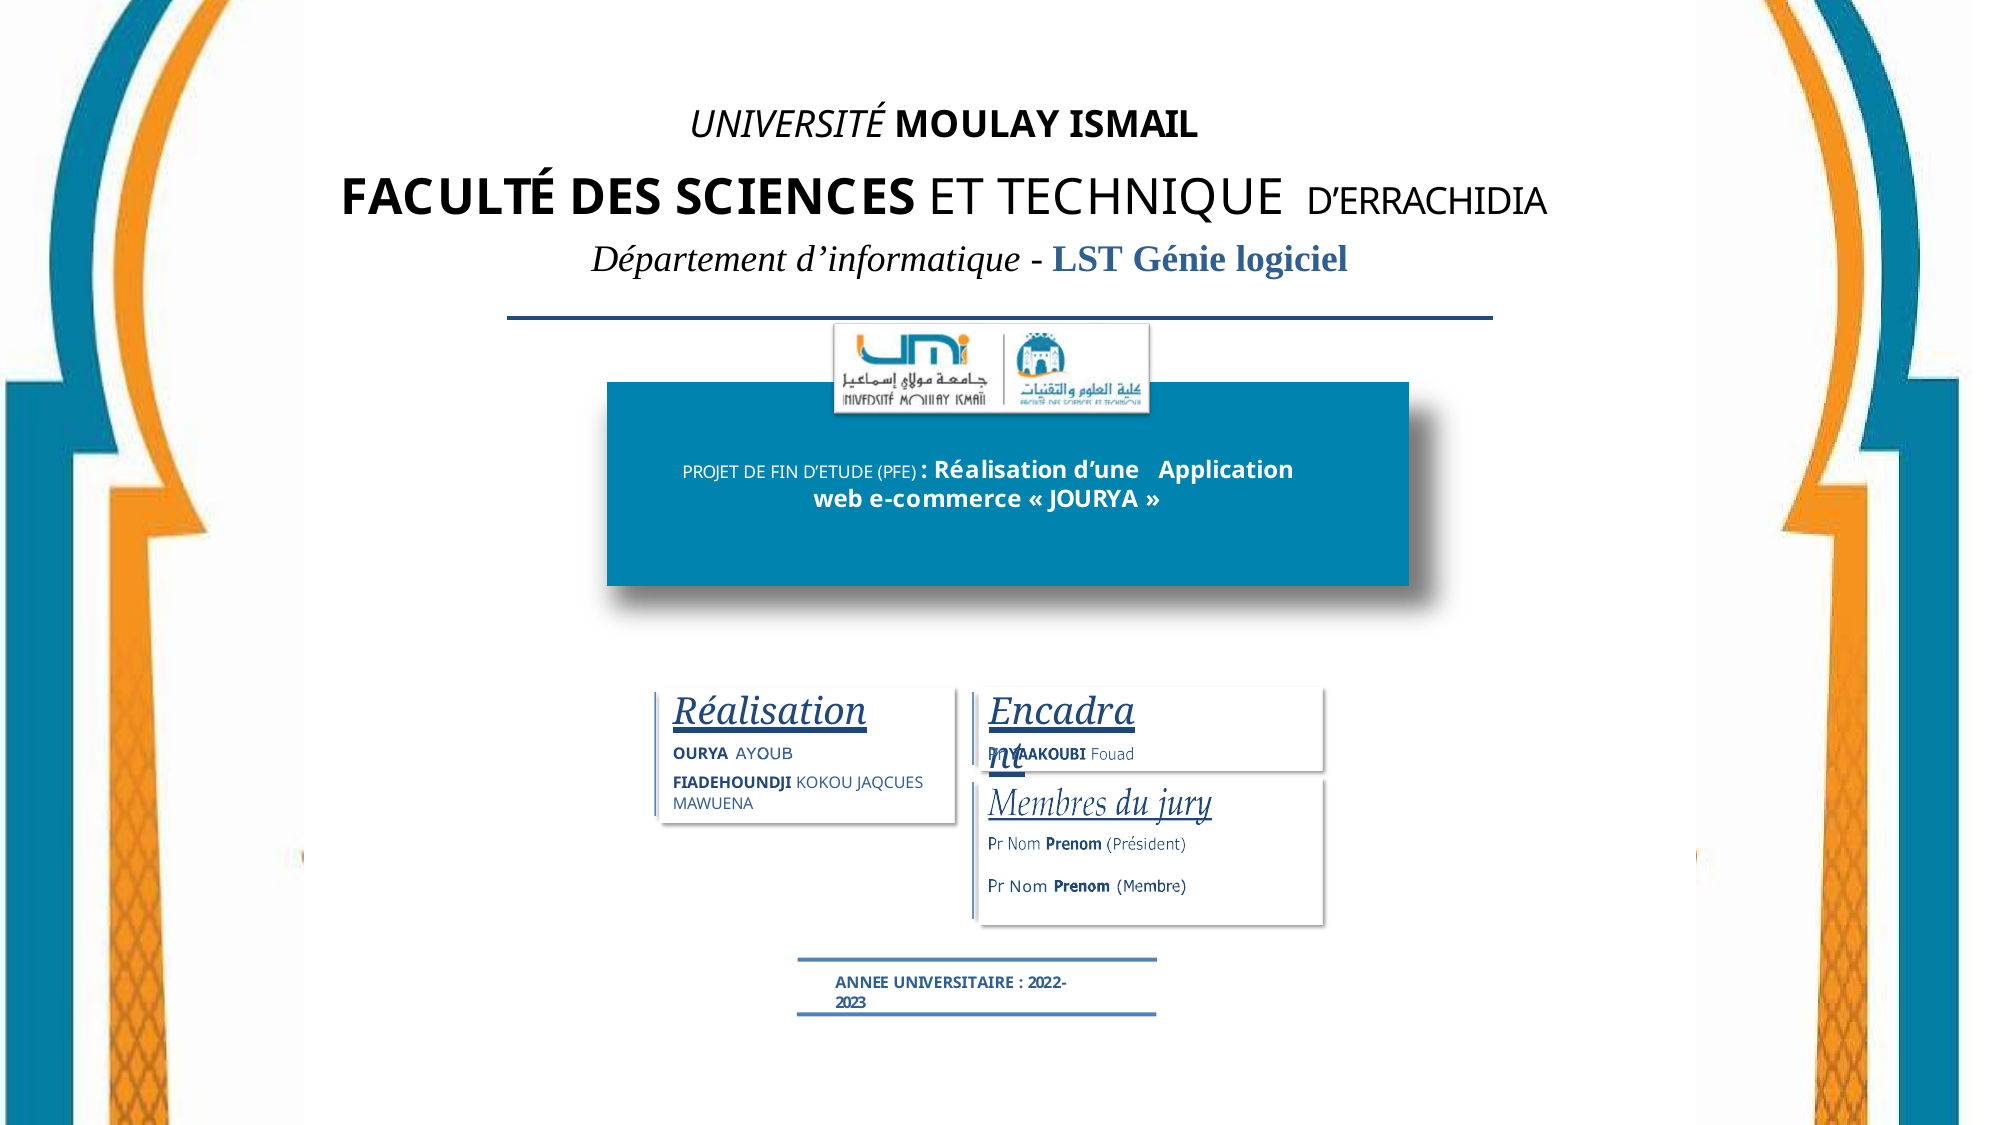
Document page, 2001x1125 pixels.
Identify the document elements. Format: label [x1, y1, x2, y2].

text_box [0, 0, 1972, 1125]
